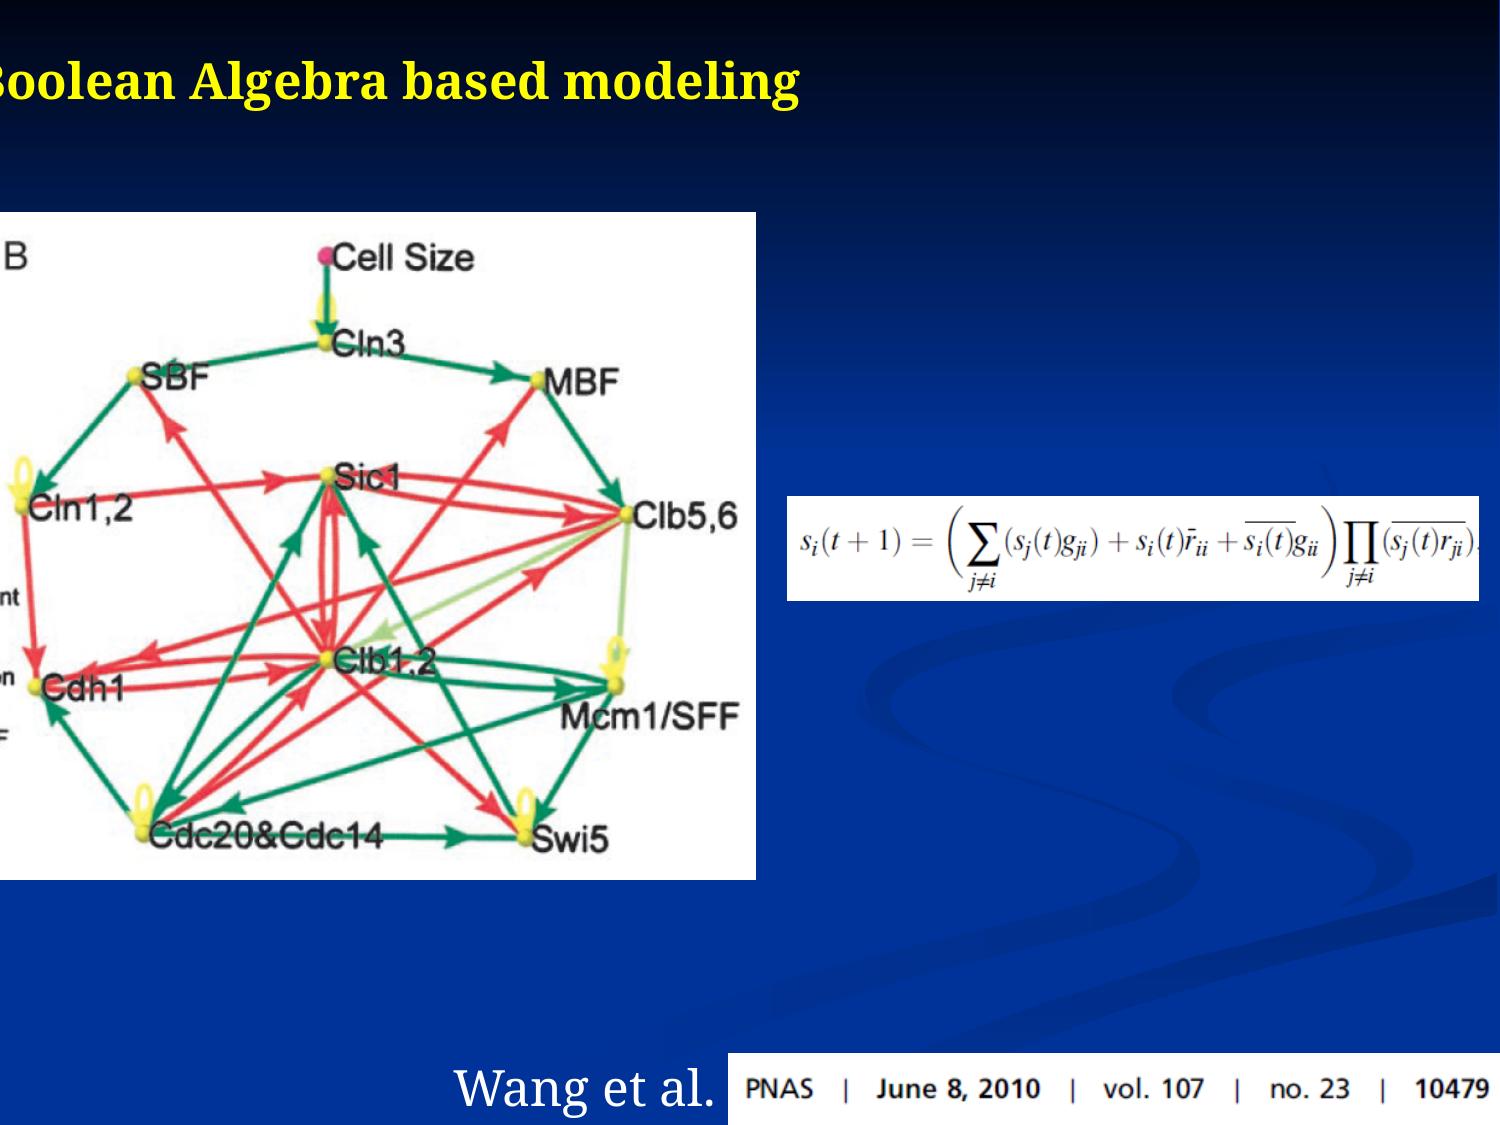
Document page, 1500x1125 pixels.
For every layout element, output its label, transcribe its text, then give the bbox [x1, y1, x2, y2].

text_box Wang et al. [438, 1049, 731, 1124]
text_box Boolean Algebra based modeling [0, 42, 816, 117]
picture [787, 496, 1479, 602]
picture [0, 212, 756, 881]
picture [728, 1052, 1500, 1125]
